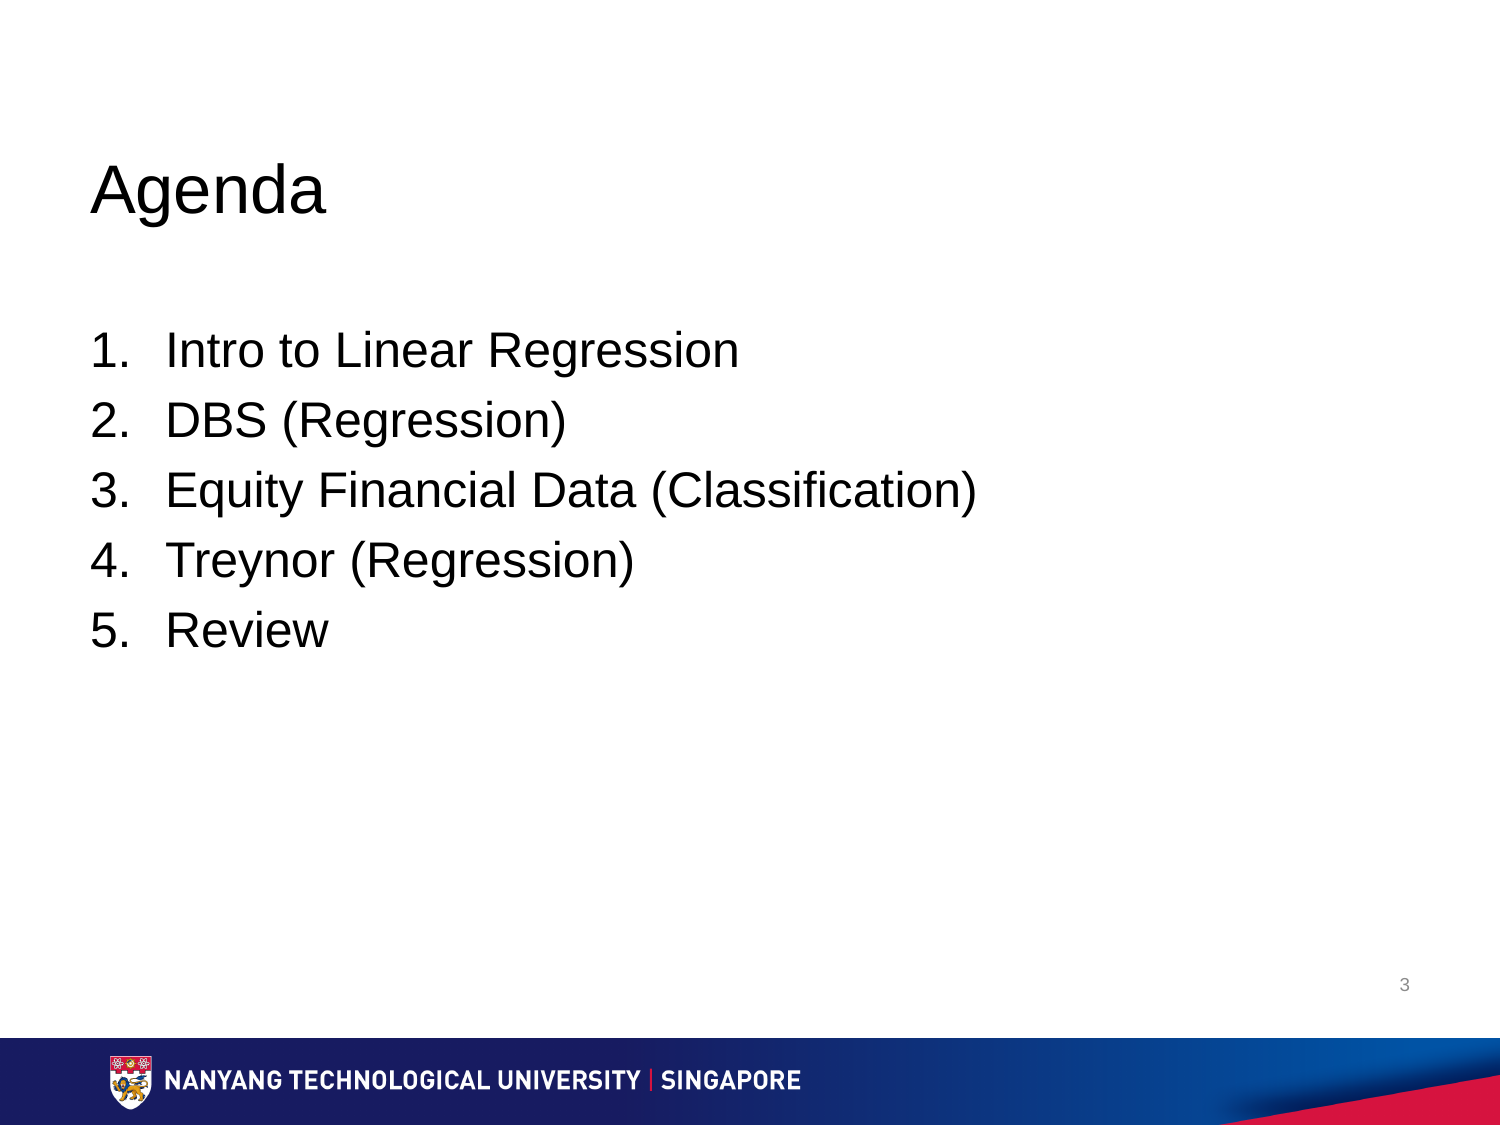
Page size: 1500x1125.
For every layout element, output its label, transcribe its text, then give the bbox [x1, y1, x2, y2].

list Intro to Linear Regression DBS (Regression) Equity Financial Data (Classification) Treynor (Regression) Review [75, 309, 1425, 946]
picture [0, 1038, 1500, 1125]
slide_number 3 [1074, 953, 1425, 1014]
title Agenda [75, 92, 1425, 280]
